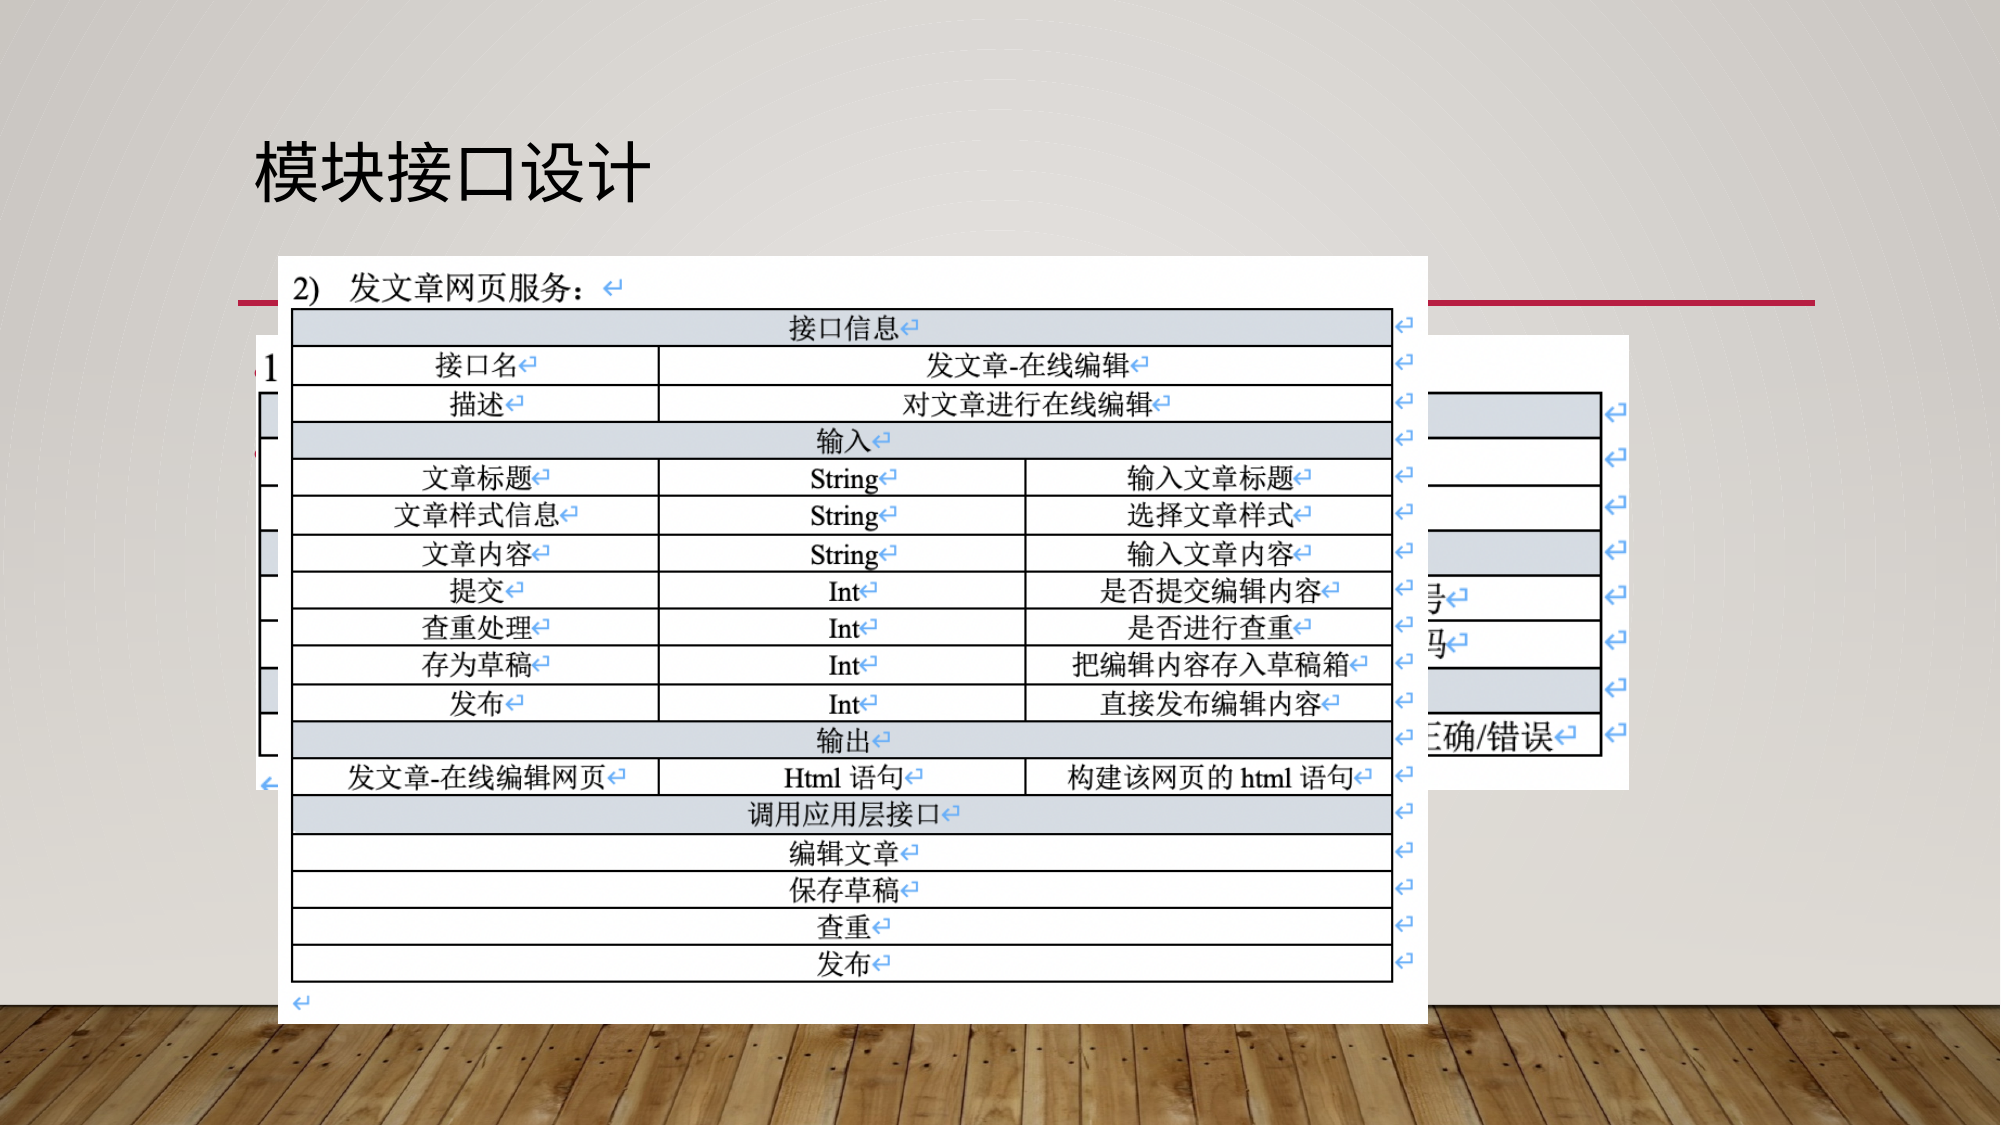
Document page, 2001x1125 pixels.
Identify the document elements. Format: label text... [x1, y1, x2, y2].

list 数据层：用户信息的数据库操作服务 表示层：发文章网页服务 [1428, 330, 1814, 897]
title 模块接口设计 [238, 131, 1814, 305]
picture [0, 256, 2000, 1125]
list 数据层：用户信息的数据库操作服务 表示层：发文章网页服务 [238, 330, 278, 897]
